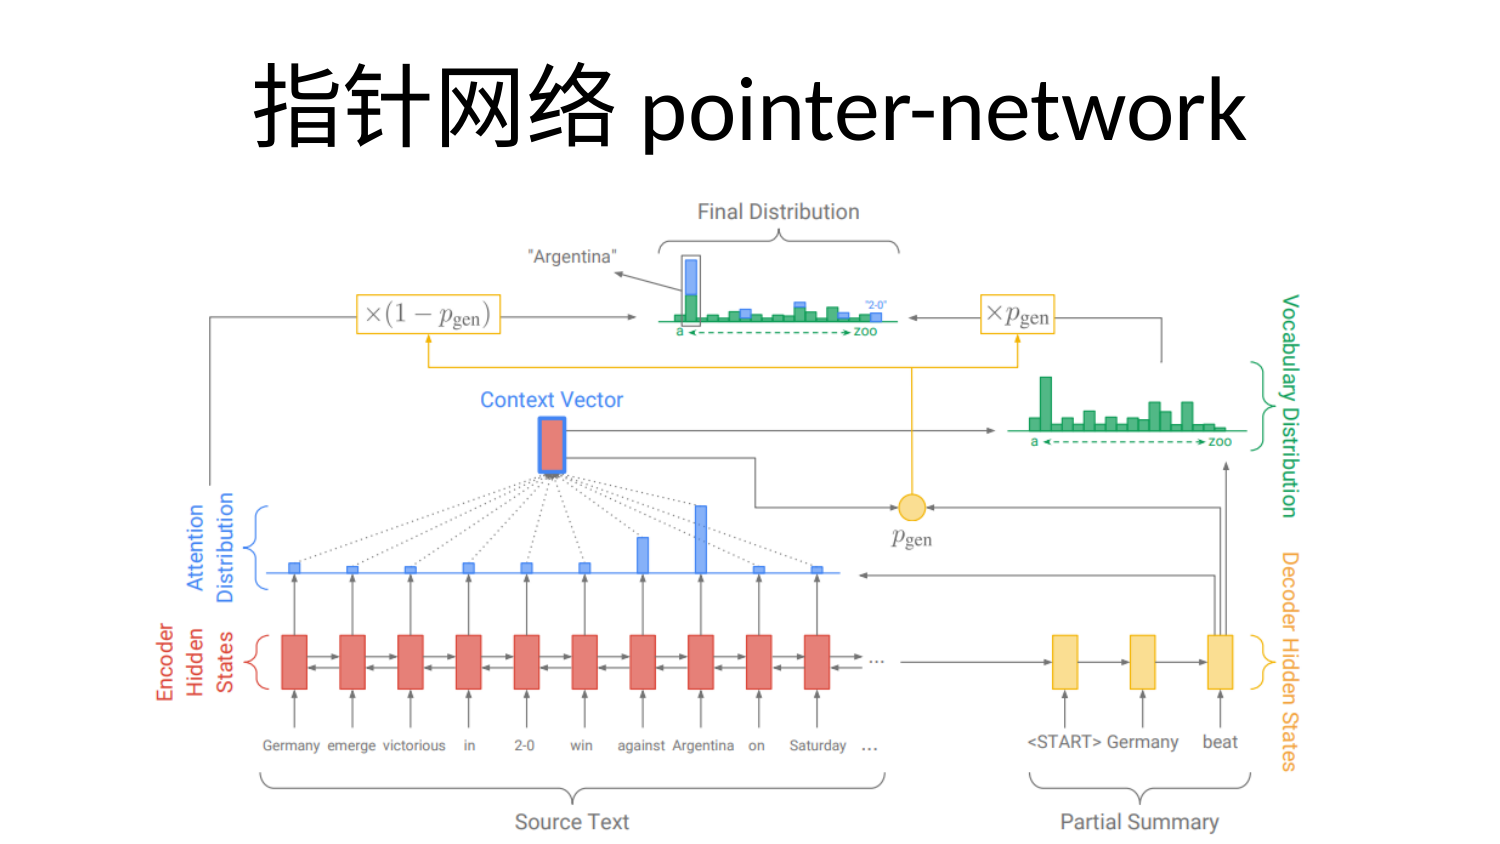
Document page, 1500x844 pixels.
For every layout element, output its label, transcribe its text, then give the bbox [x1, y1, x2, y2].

title 指针网络pointer-network [75, 33, 1425, 175]
picture [123, 172, 1312, 840]
